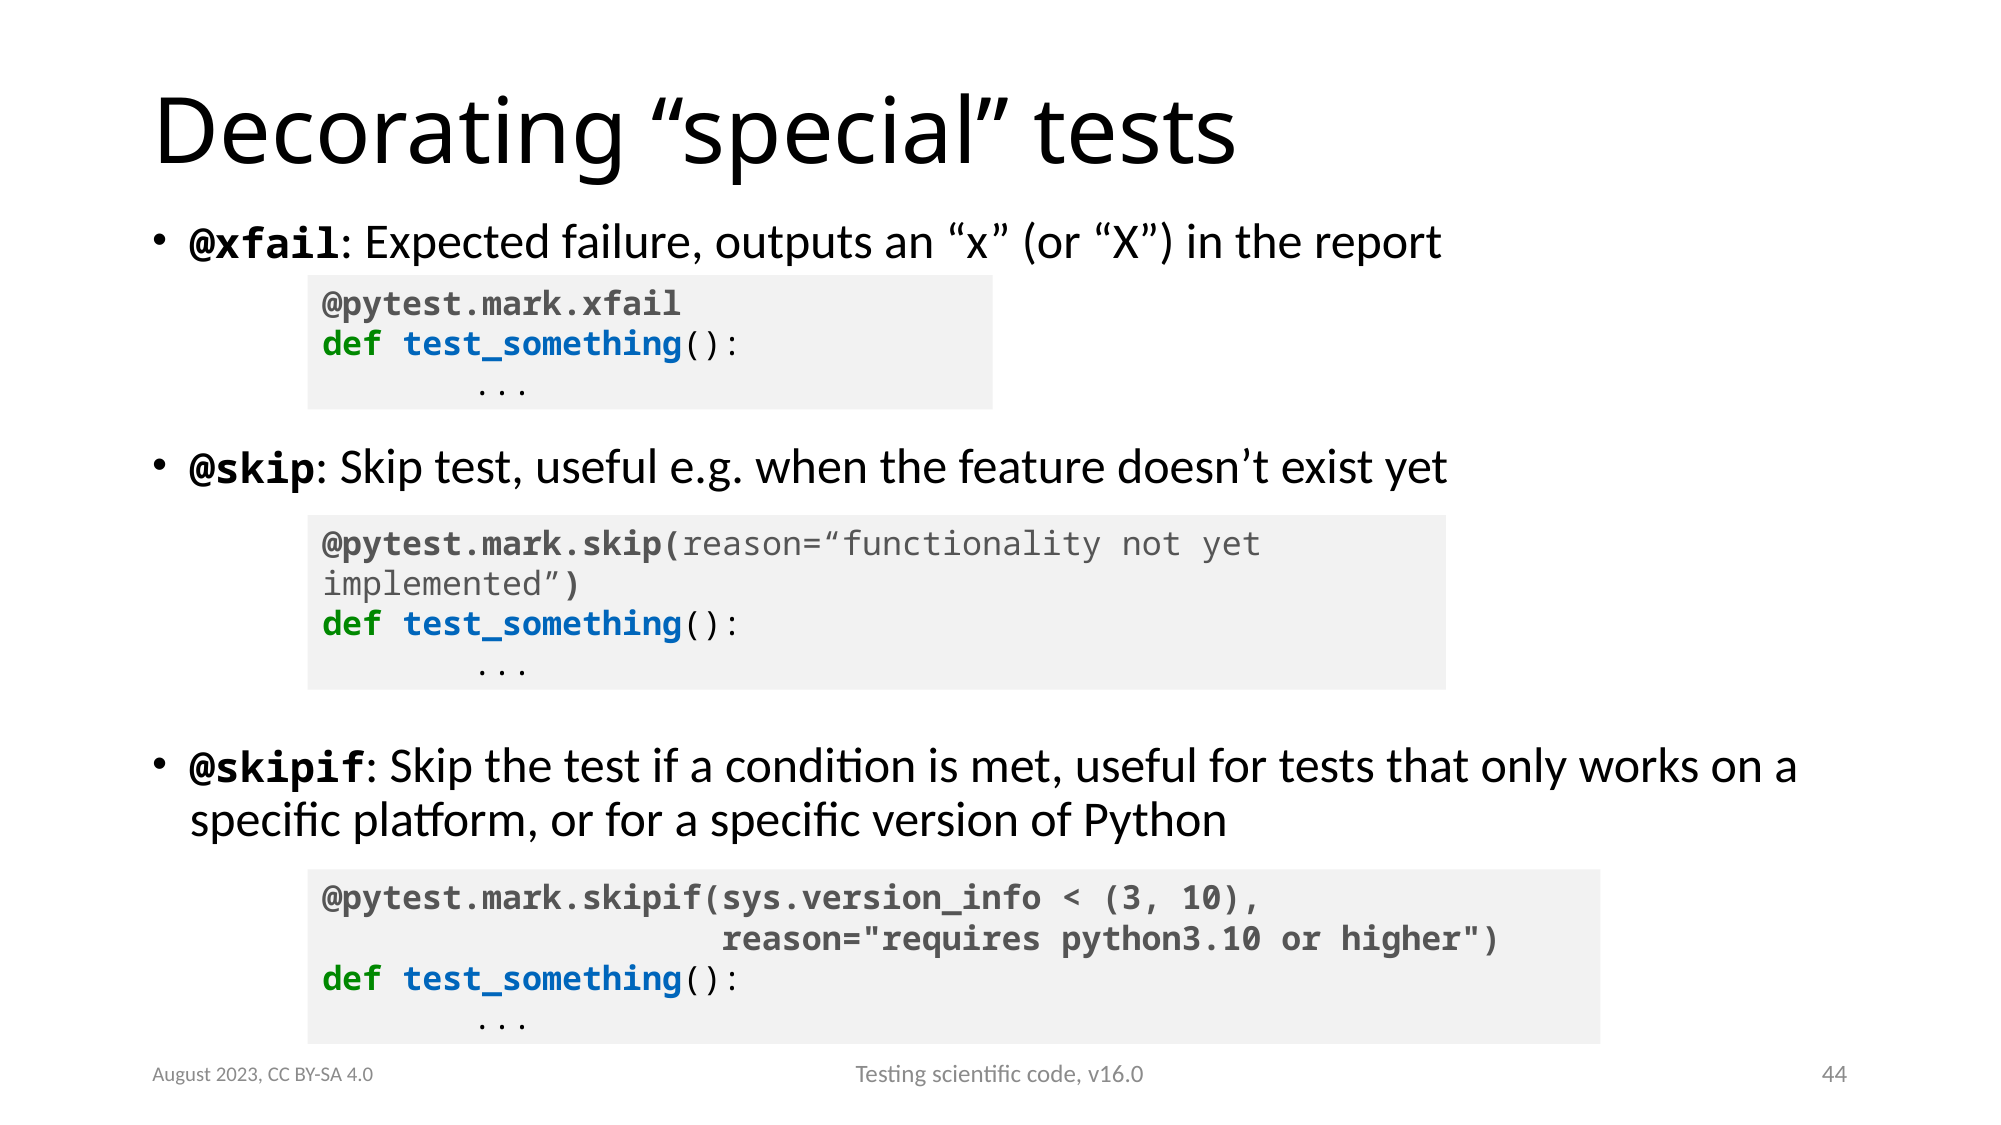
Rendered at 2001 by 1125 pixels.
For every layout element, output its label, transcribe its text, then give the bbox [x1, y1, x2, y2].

text_box @pytest.mark.skipif(sys.version_info < (3, 10), reason="requires python3.10 or higher") def test_something(): ... [307, 869, 1601, 1044]
footer Testing scientific code, v16.0 [662, 1044, 1338, 1103]
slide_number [137, 1042, 588, 1103]
text_box @pytest.mark.xfail def test_something(): ... [307, 275, 993, 410]
text_box @pytest.mark.skip(reason=“functionality not yet implemented”) def test_something(): ... [307, 515, 1446, 690]
slide_number 44 [1412, 1042, 1863, 1103]
list @xfail: Expected failure, outputs an “x” (or “X”) in the report @skip: Skip test, useful e.g. when the feature doesn’t exist yet @skipif: Skip the test if a condition is met, useful for tests that only works on a specific platform, or for a specific version of Python [137, 208, 1863, 905]
title Decorating “special” tests [137, 59, 1863, 208]
